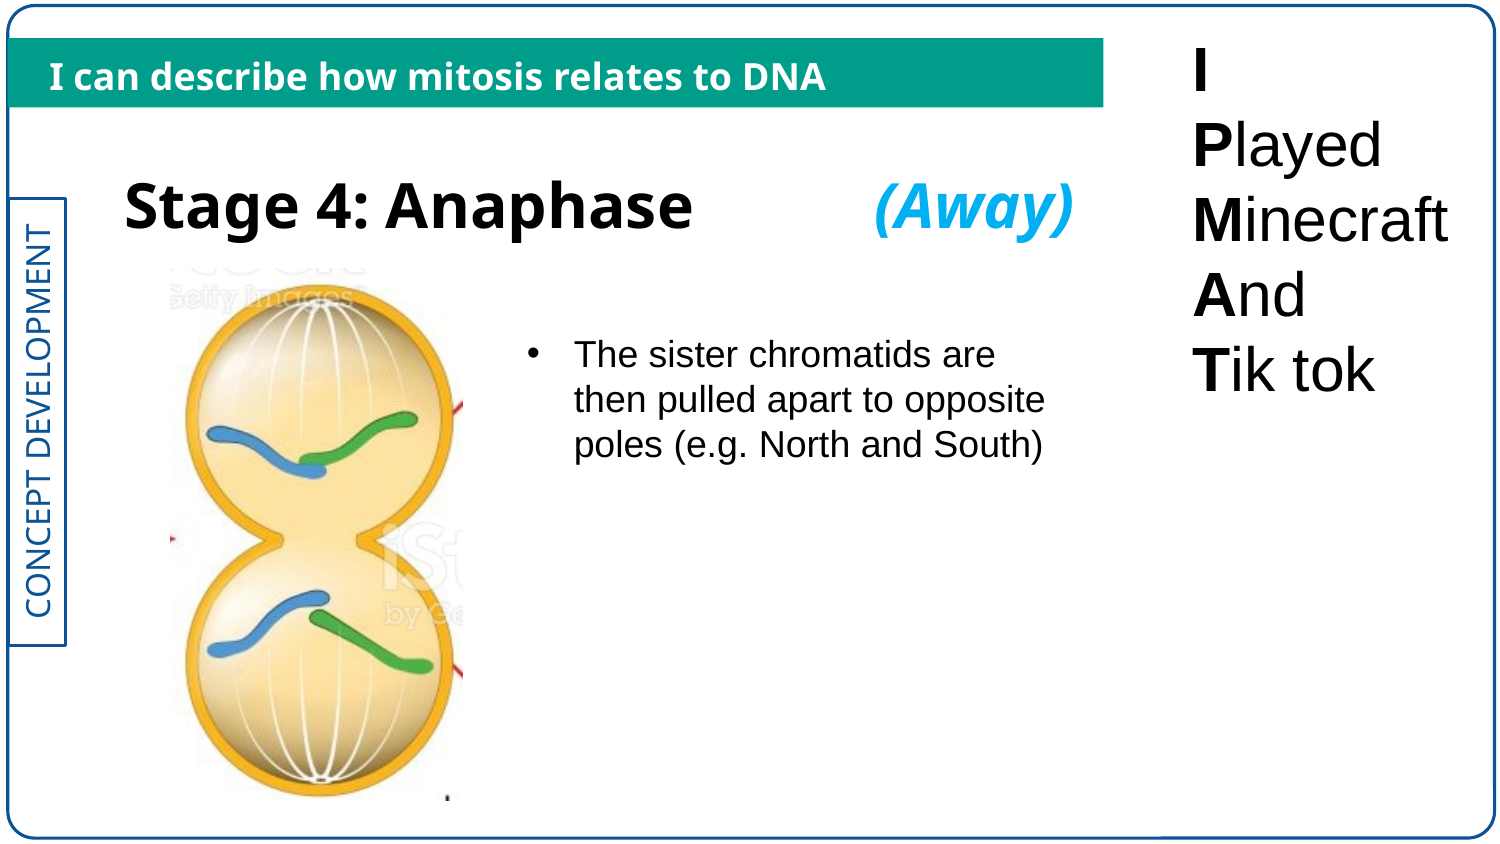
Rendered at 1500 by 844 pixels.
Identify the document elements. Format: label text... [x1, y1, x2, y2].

text_box I Played Minecraft And Tik tok [1177, 22, 1500, 412]
subtitle I can describe how mitosis relates to DNA [15, 43, 1097, 101]
picture [170, 268, 463, 801]
list Stage 4: Anaphase (Away) [90, 139, 1104, 807]
text_box The sister chromatids are then pulled apart to opposite poles (e.g. North and South) [512, 322, 1066, 633]
